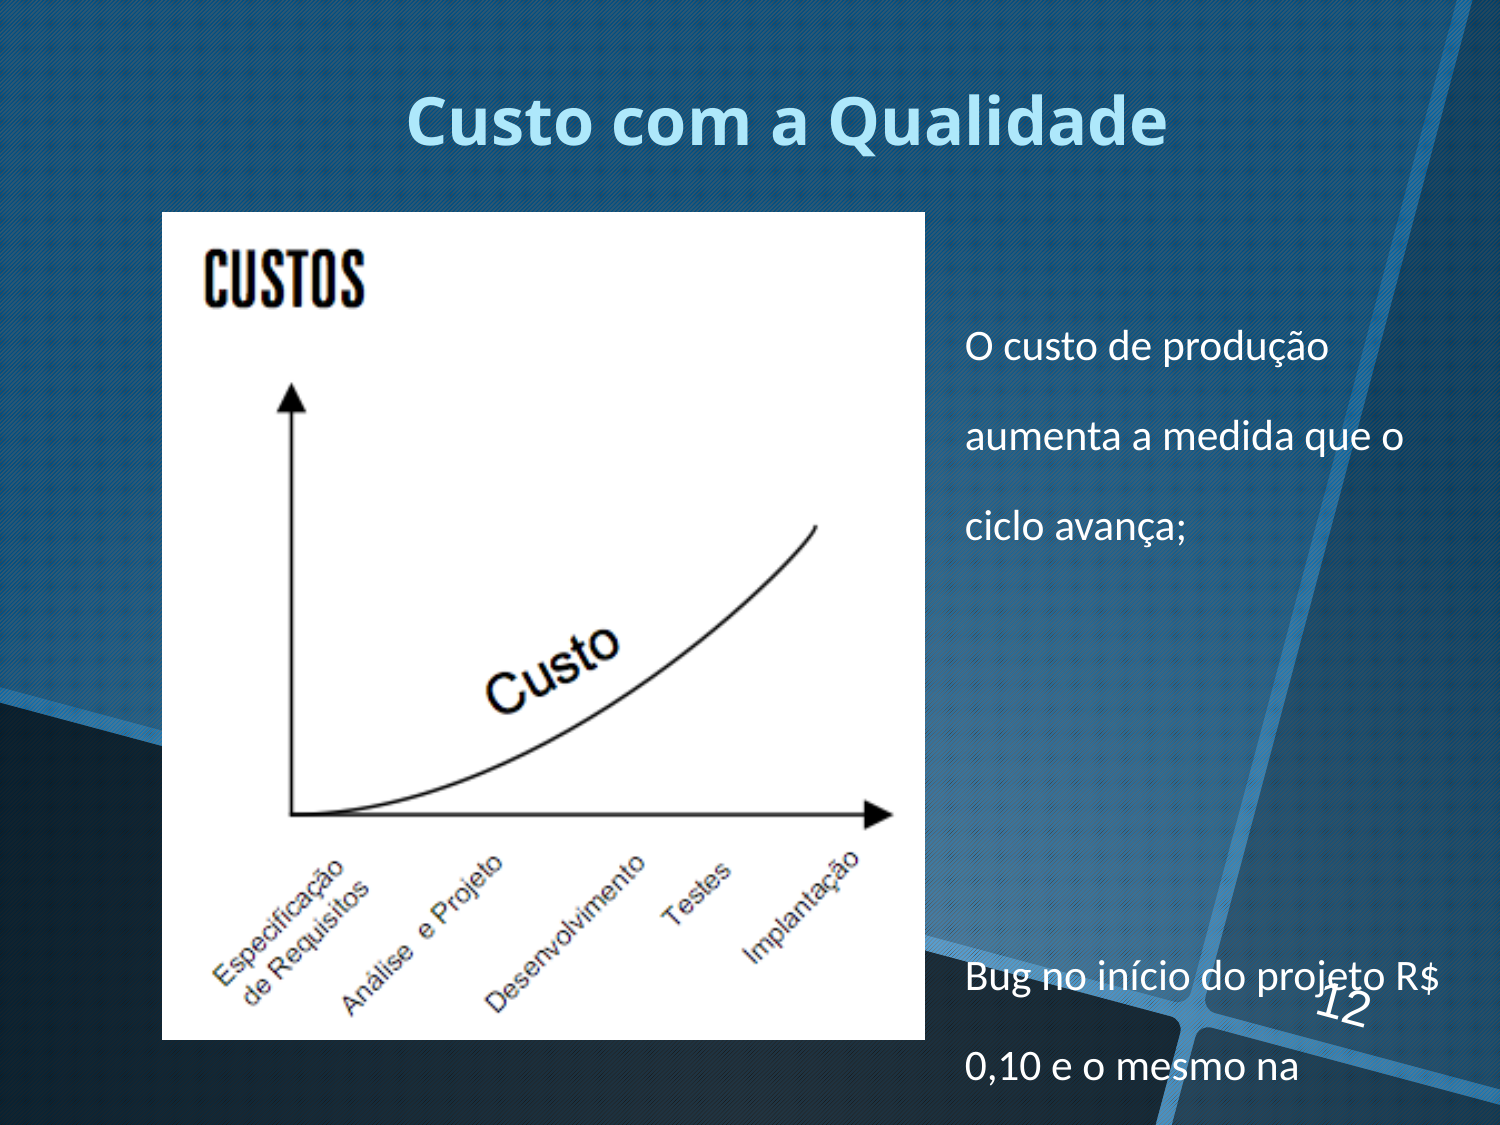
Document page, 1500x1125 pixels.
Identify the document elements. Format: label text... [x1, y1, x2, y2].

picture [161, 211, 926, 1041]
text_box Custo com a Qualidade [112, 24, 1463, 213]
text_box O custo de produção aumenta a medida que o ciclo avança; Bug no início do projeto R$ 0,10 e o mesmo na implantação R$100,00 ou mais. [949, 301, 1475, 1125]
